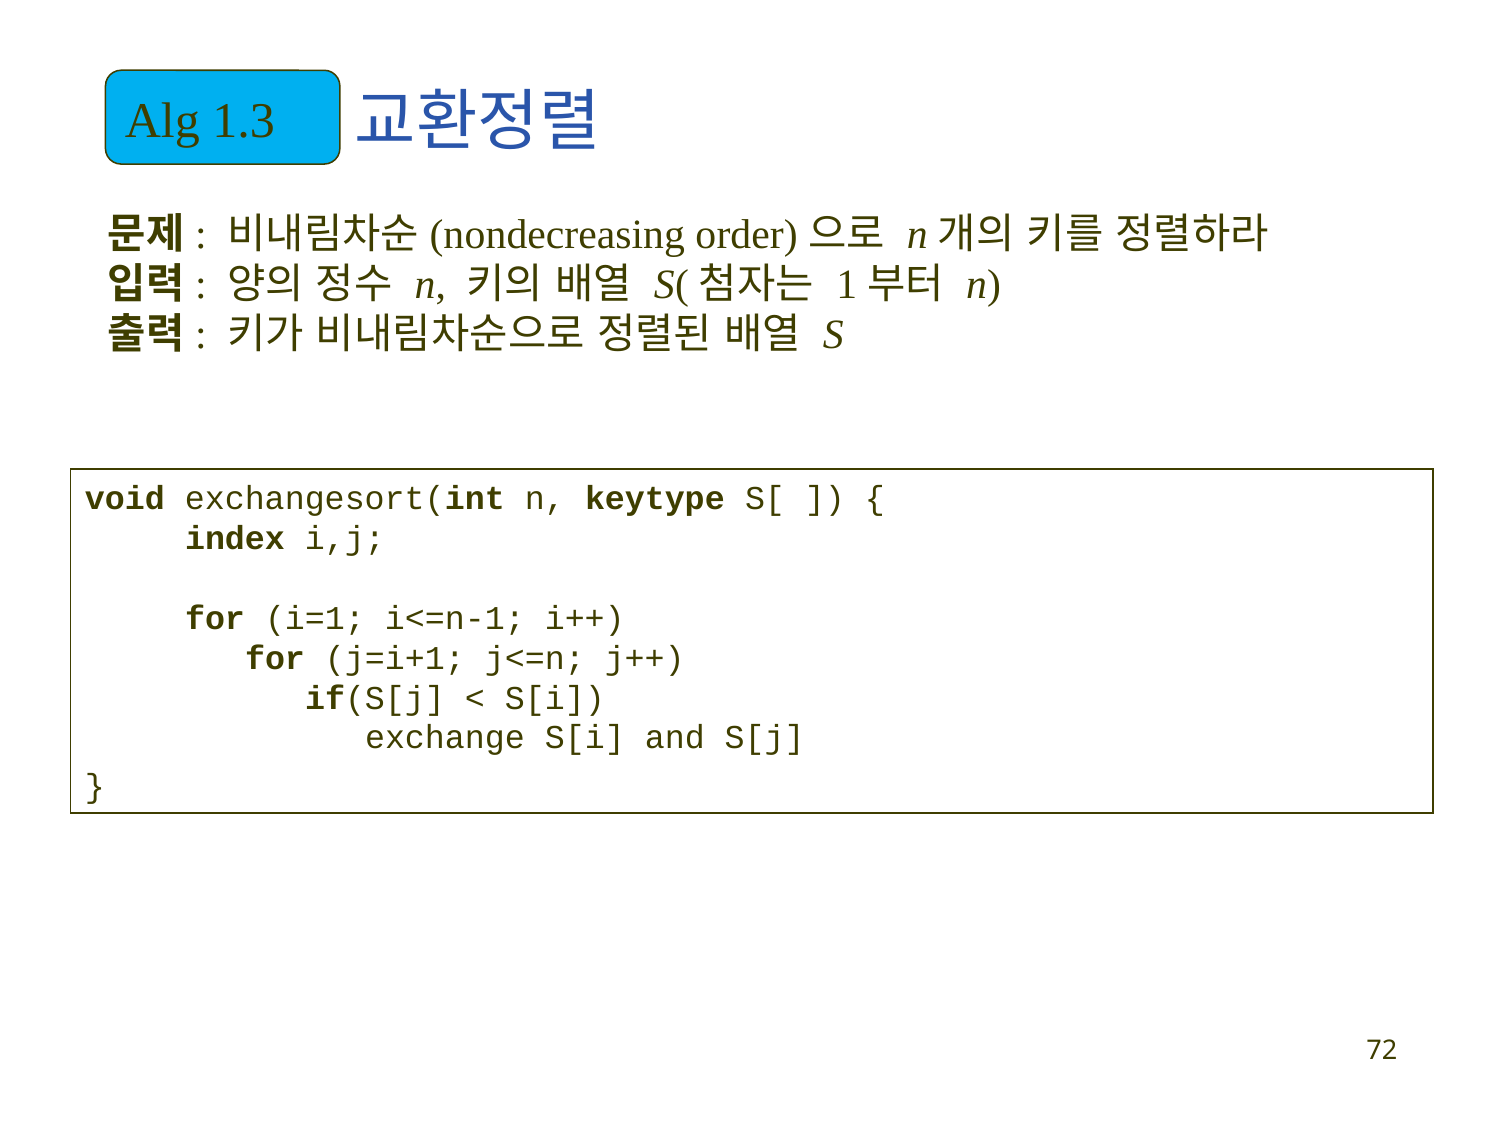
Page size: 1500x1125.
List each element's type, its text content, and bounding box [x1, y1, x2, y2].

list 교환정렬 [339, 70, 1337, 171]
text_box void exchangesort(int n, keytype S[ ]) { index i,j; for (i=1; i<=n-1; i++) for (j=i+1; j<=n; j++) if(S[j] < S[i]) exchange S[i] and S[j] } [70, 468, 1433, 813]
text_box Alg 1.3 [105, 70, 340, 165]
text_box 문제: 비내림차순(nondecreasing order)으로 n개의 키를 정렬하라 입력: 양의 정수 n, 키의 배열 S(첨자는 1부터 n) 출력: 키가 비내림차순으로 정렬된 배열 S [93, 199, 1285, 364]
slide_number 72 [1099, 1024, 1413, 1101]
